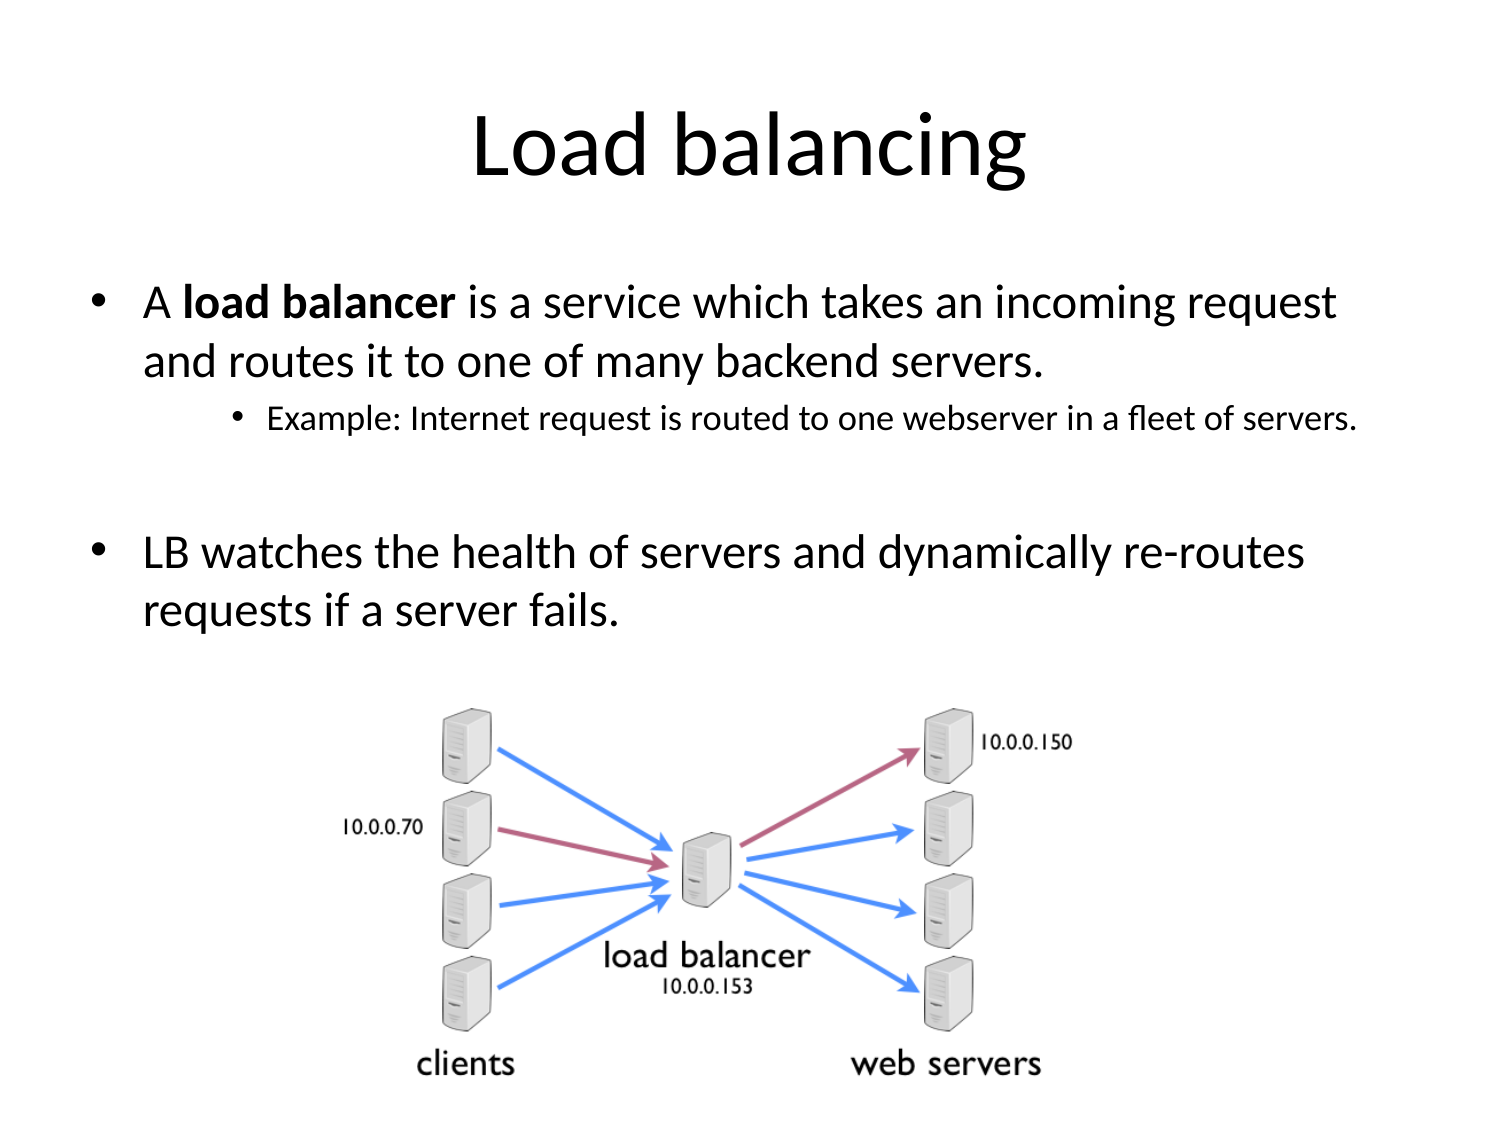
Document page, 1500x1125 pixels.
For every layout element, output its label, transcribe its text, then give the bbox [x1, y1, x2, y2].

list A load balancer is a service which takes an incoming request and routes it to one of many backend servers. Example: Internet request is routed to one webserver in a fleet of servers. LB watches the health of servers and dynamically re-routes requests if a server fails. [75, 262, 1425, 650]
title Load balancing [75, 45, 1425, 233]
picture [338, 697, 1079, 1091]
